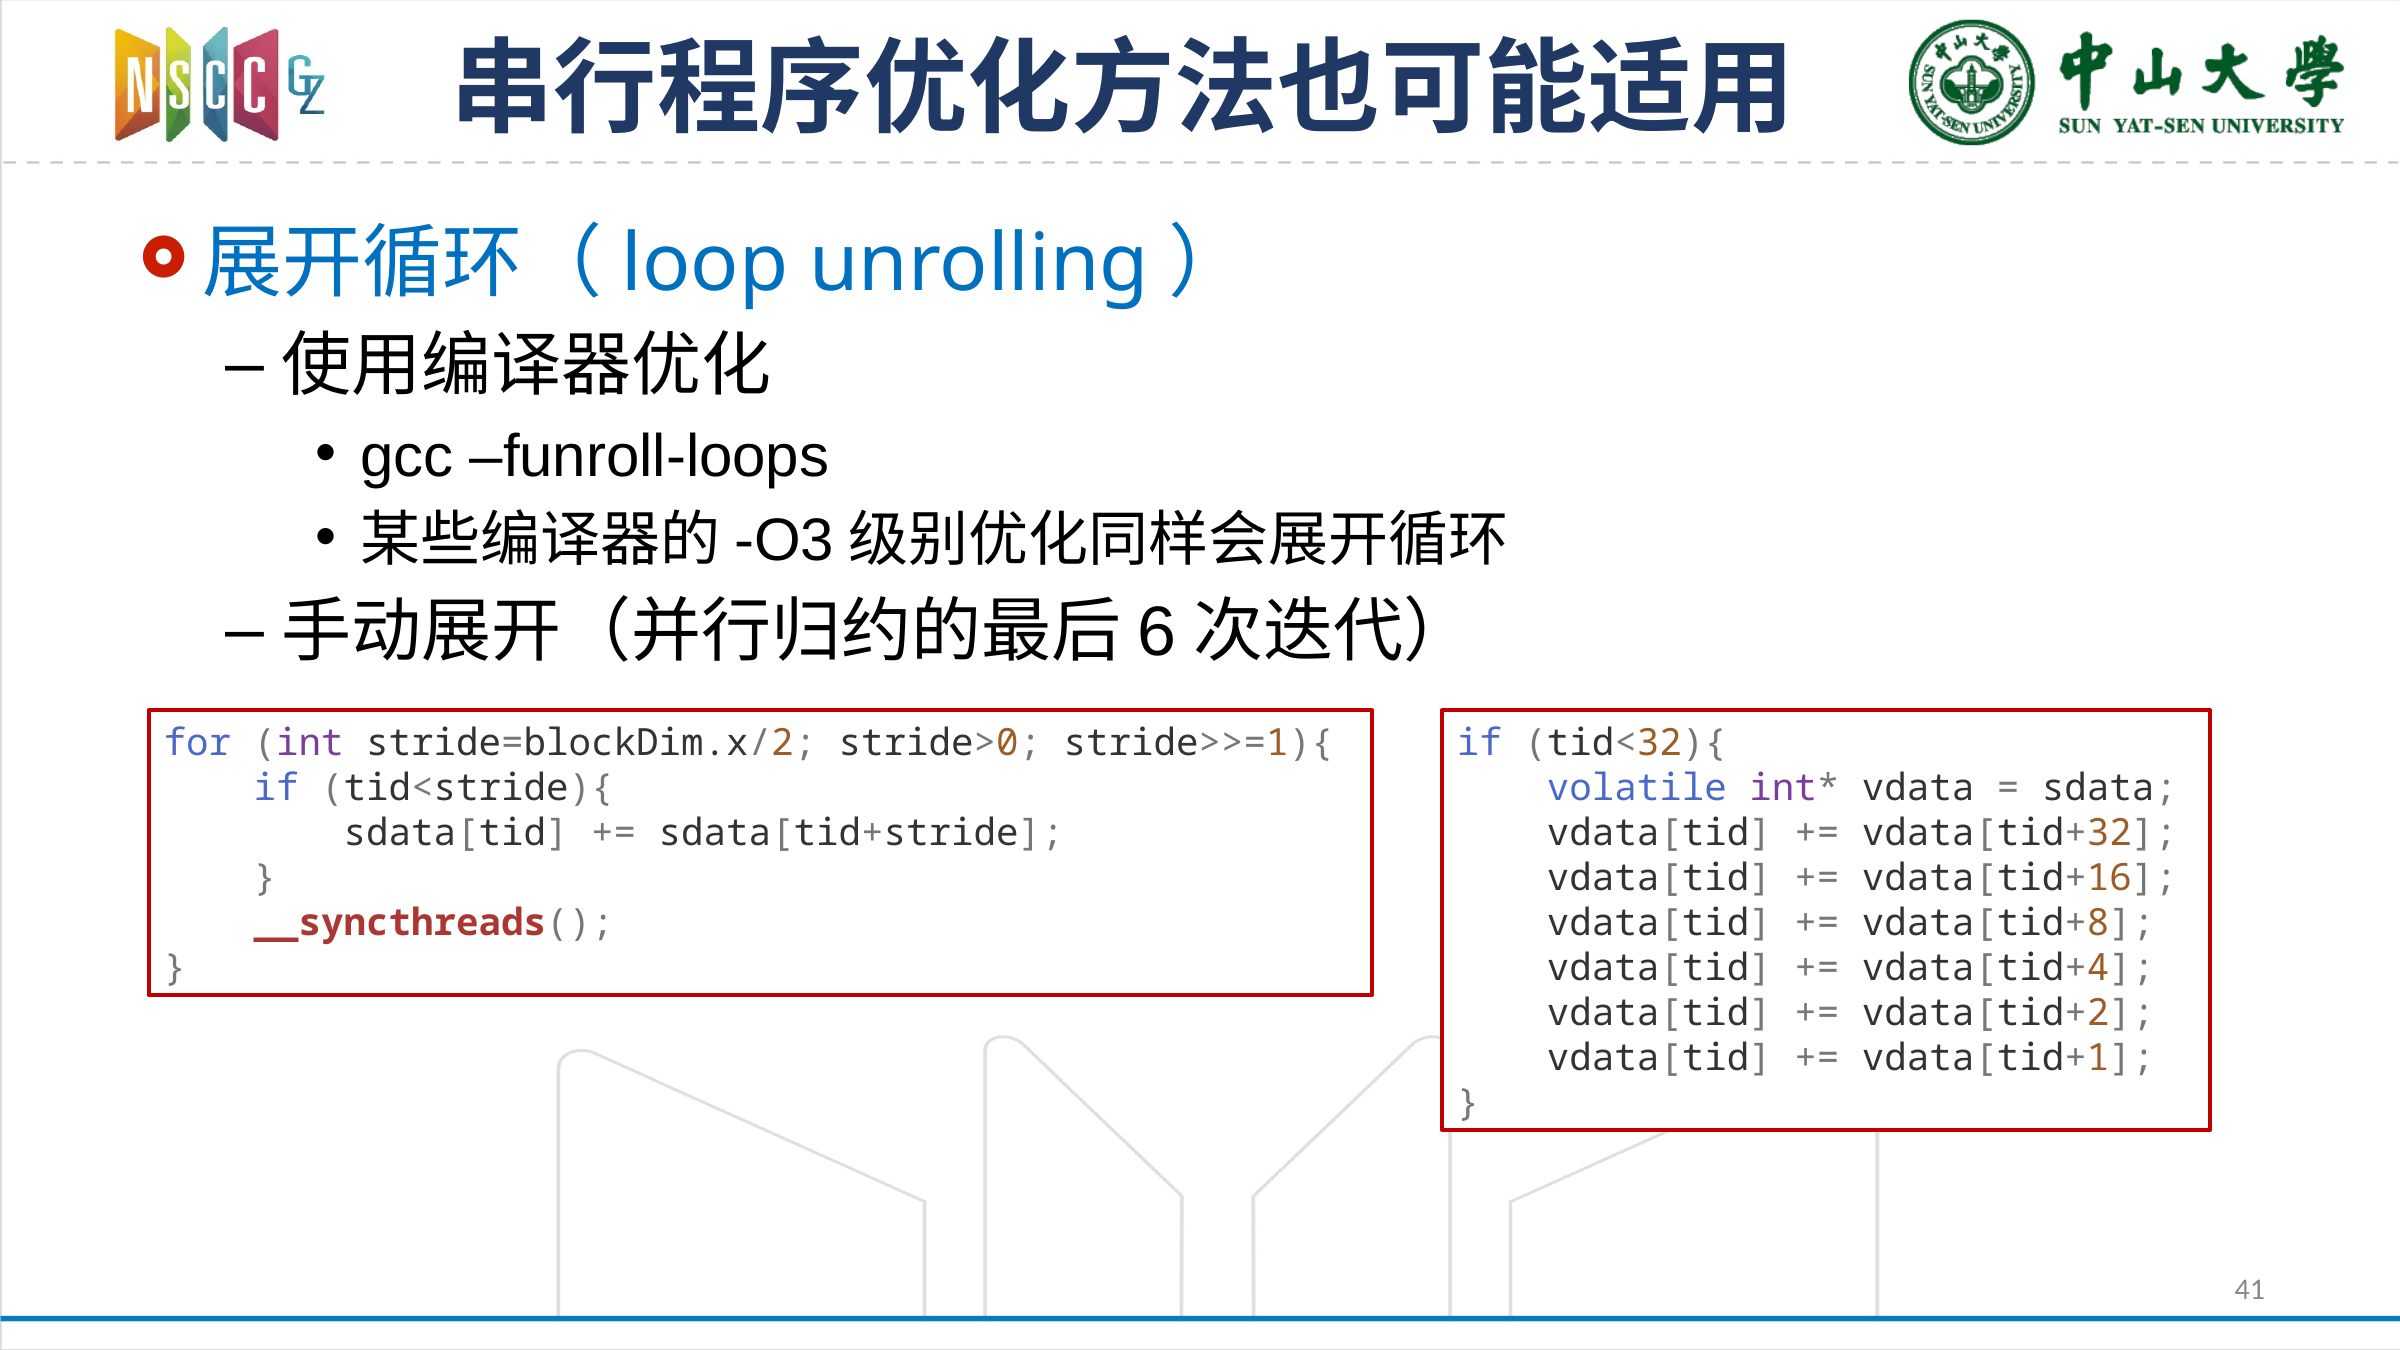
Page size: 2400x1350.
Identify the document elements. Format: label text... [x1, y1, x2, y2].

list 展开循环（loop unrolling） 使用编译器优化 gcc –funroll-loops 某些编译器的-O3级别优化同样会展开循环 手动展开（并行归约的最后6次迭代） [120, 202, 2280, 1206]
slide_number 41 [1719, 1251, 2280, 1324]
text_box if (tid<32){ volatile int* vdata = sdata; vdata[tid] += vdata[tid+32]; vdata[tid] += vdata[tid+16]; vdata[tid] += vdata[tid+8]; vdata[tid] += vdata[tid+4]; vdata[tid] += vdata[tid+2]; vdata[tid] += vdata[tid+1]; } [1442, 710, 2210, 1131]
picture [0, 0, 2400, 1350]
text_box for (int stride=blockDim.x/2; stride>0; stride>>=1){ if (tid<stride){ sdata[tid] += sdata[tid+stride]; } __syncthreads(); } [148, 710, 1372, 996]
title 串行程序优化方法也可能适用 [349, 13, 1897, 153]
